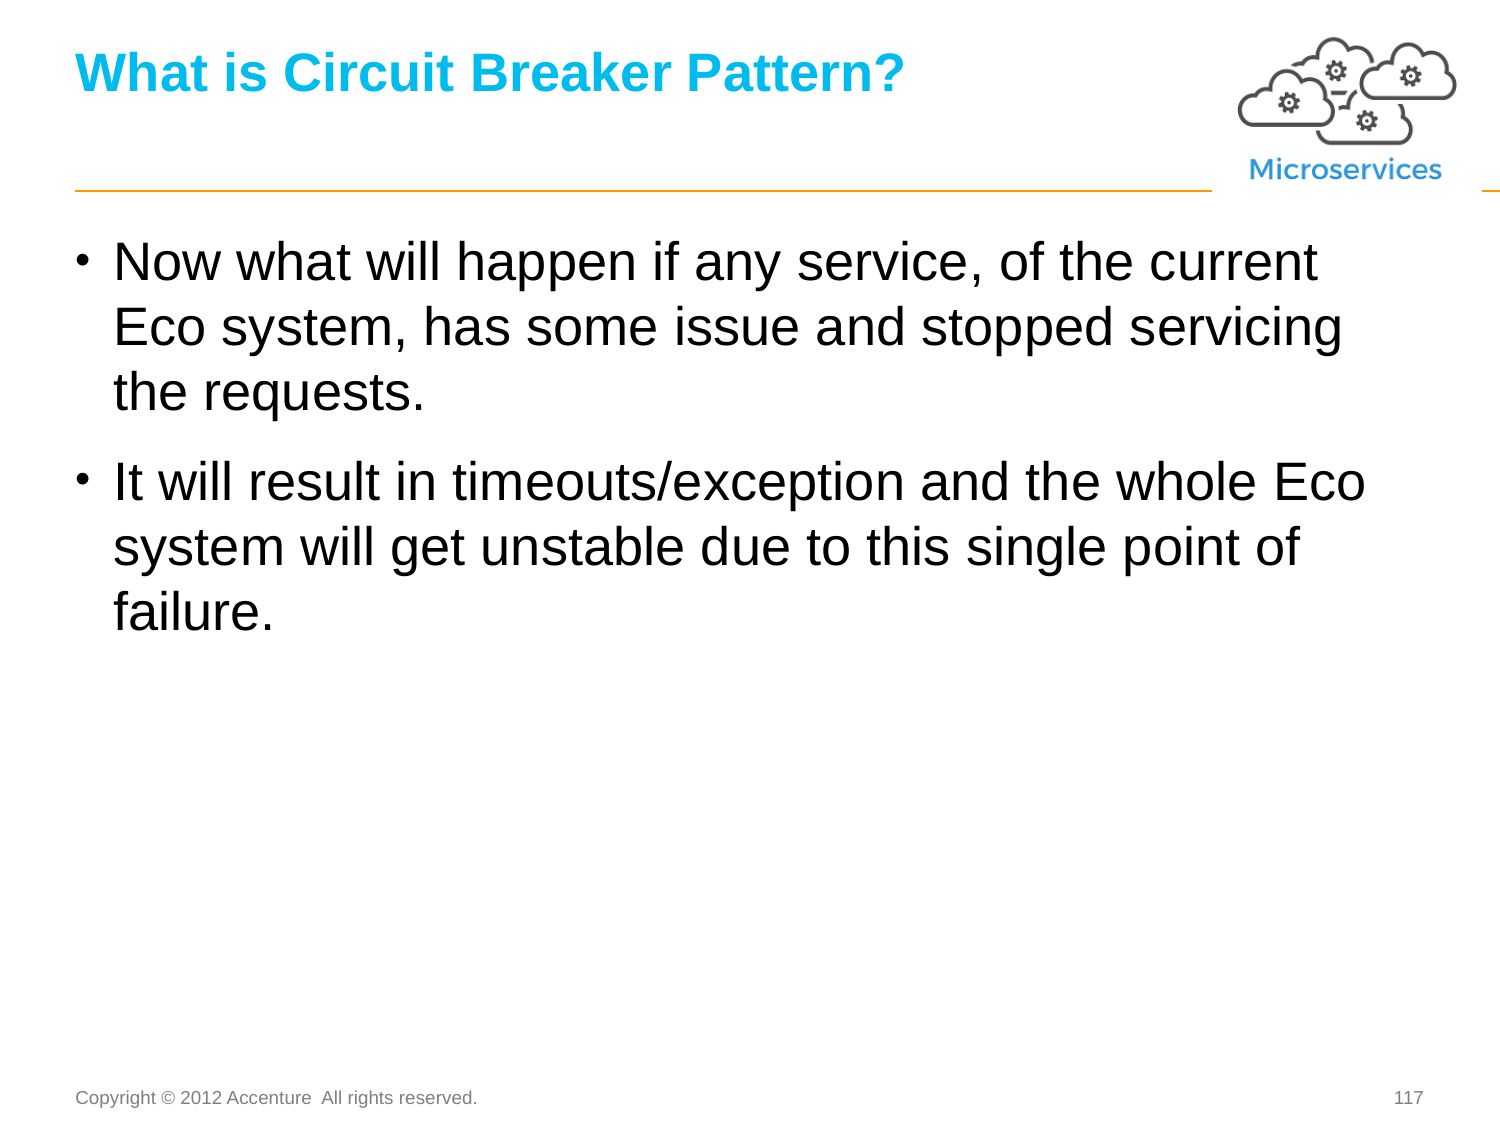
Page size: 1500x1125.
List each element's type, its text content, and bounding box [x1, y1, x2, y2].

picture [1212, 1, 1482, 203]
title What is Circuit Breaker Pattern? [75, 27, 1422, 157]
list Now what will happen if any service, of the current Eco system, has some issue and stopped servicing the requests. It will result in timeouts/exception and the whole Eco system will get unstable due to this single point of failure. [75, 226, 1425, 1018]
